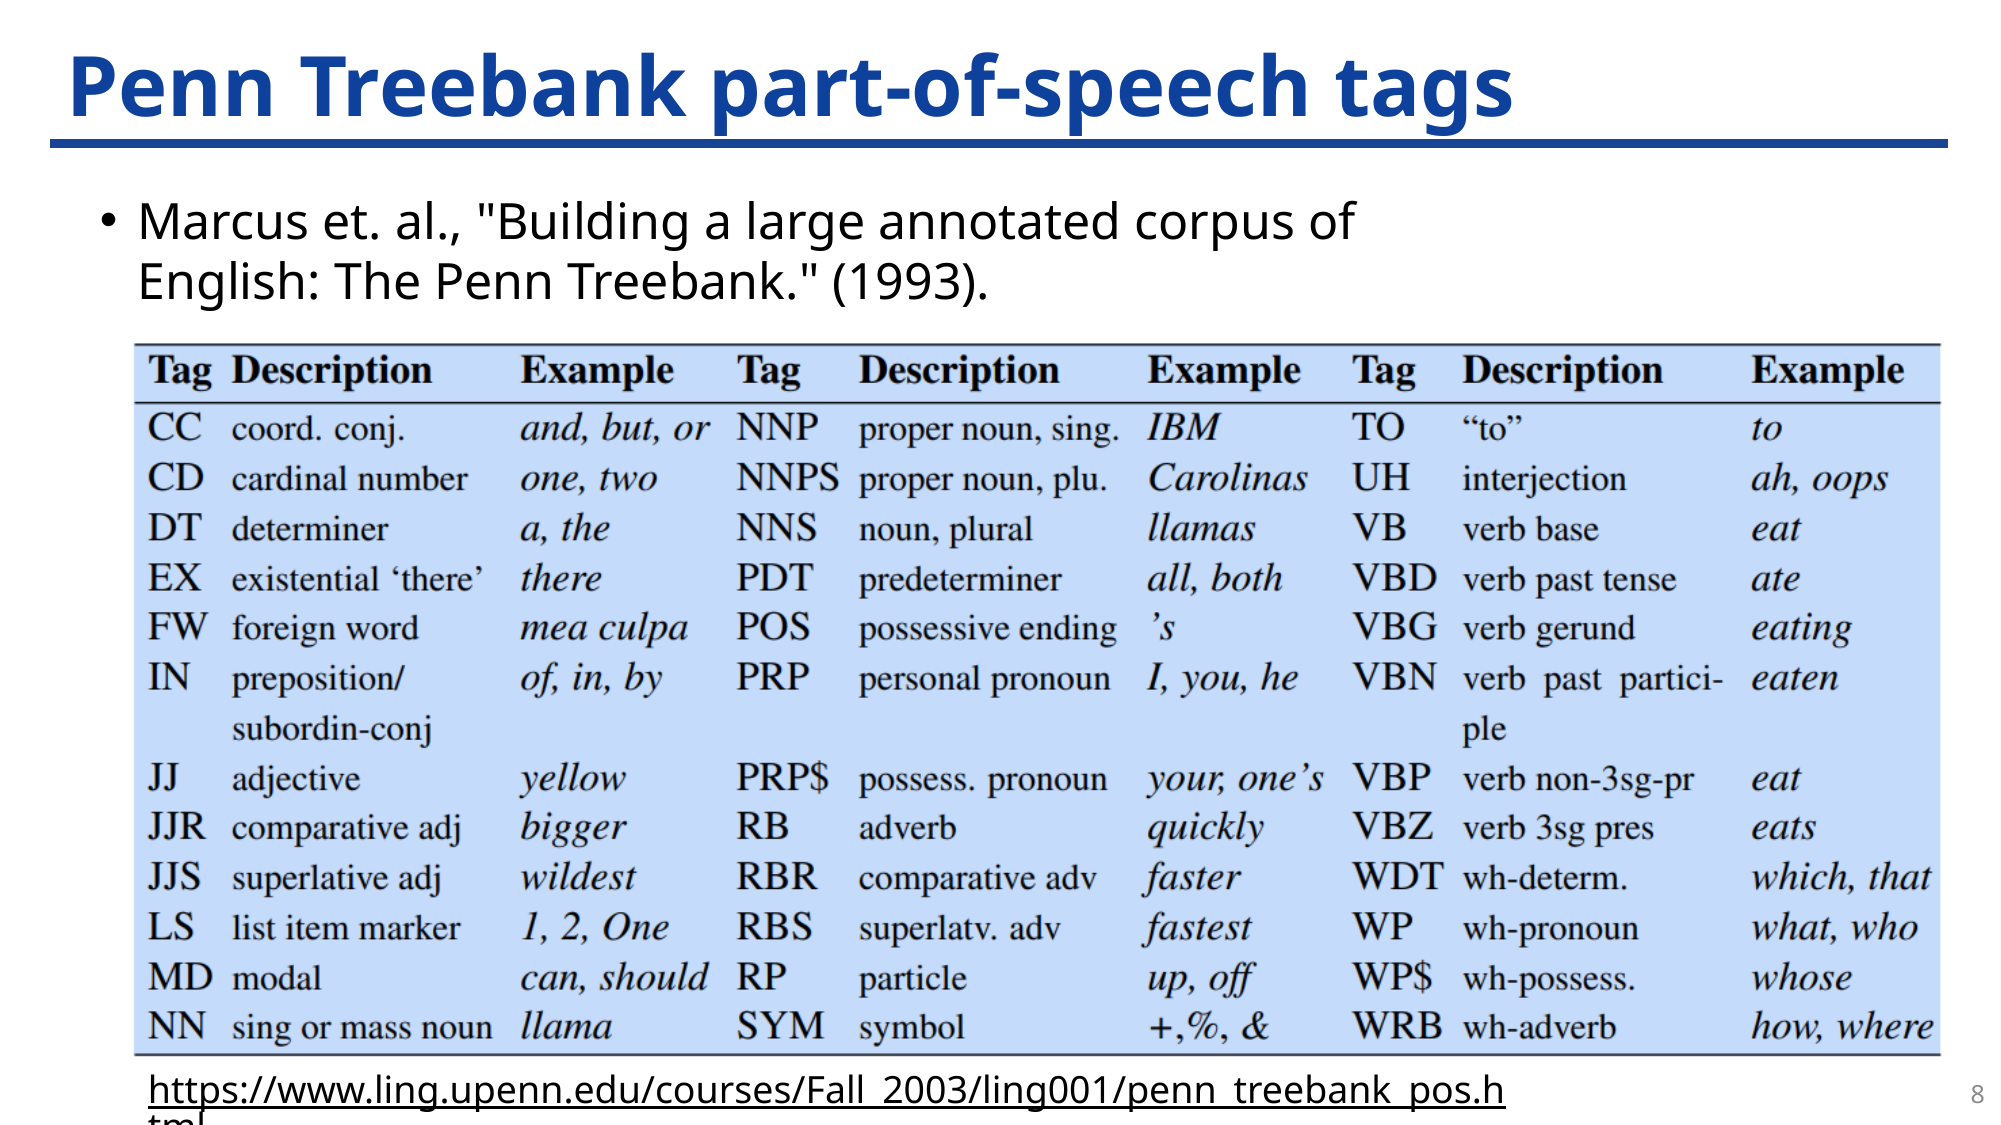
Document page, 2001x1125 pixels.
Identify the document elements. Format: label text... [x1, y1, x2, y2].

slide_number 8 [1899, 1065, 2000, 1125]
picture [125, 326, 1950, 1059]
title Penn Treebank part-of-speech tags [51, 39, 1947, 140]
text_box https://www.ling.upenn.edu/courses/Fall_2003/ling001/penn_treebank_pos.html [133, 1059, 1528, 1125]
list Marcus et. al., "Building a large annotated corpus of English: The Penn Treebank." (1993). [84, 181, 1567, 321]
